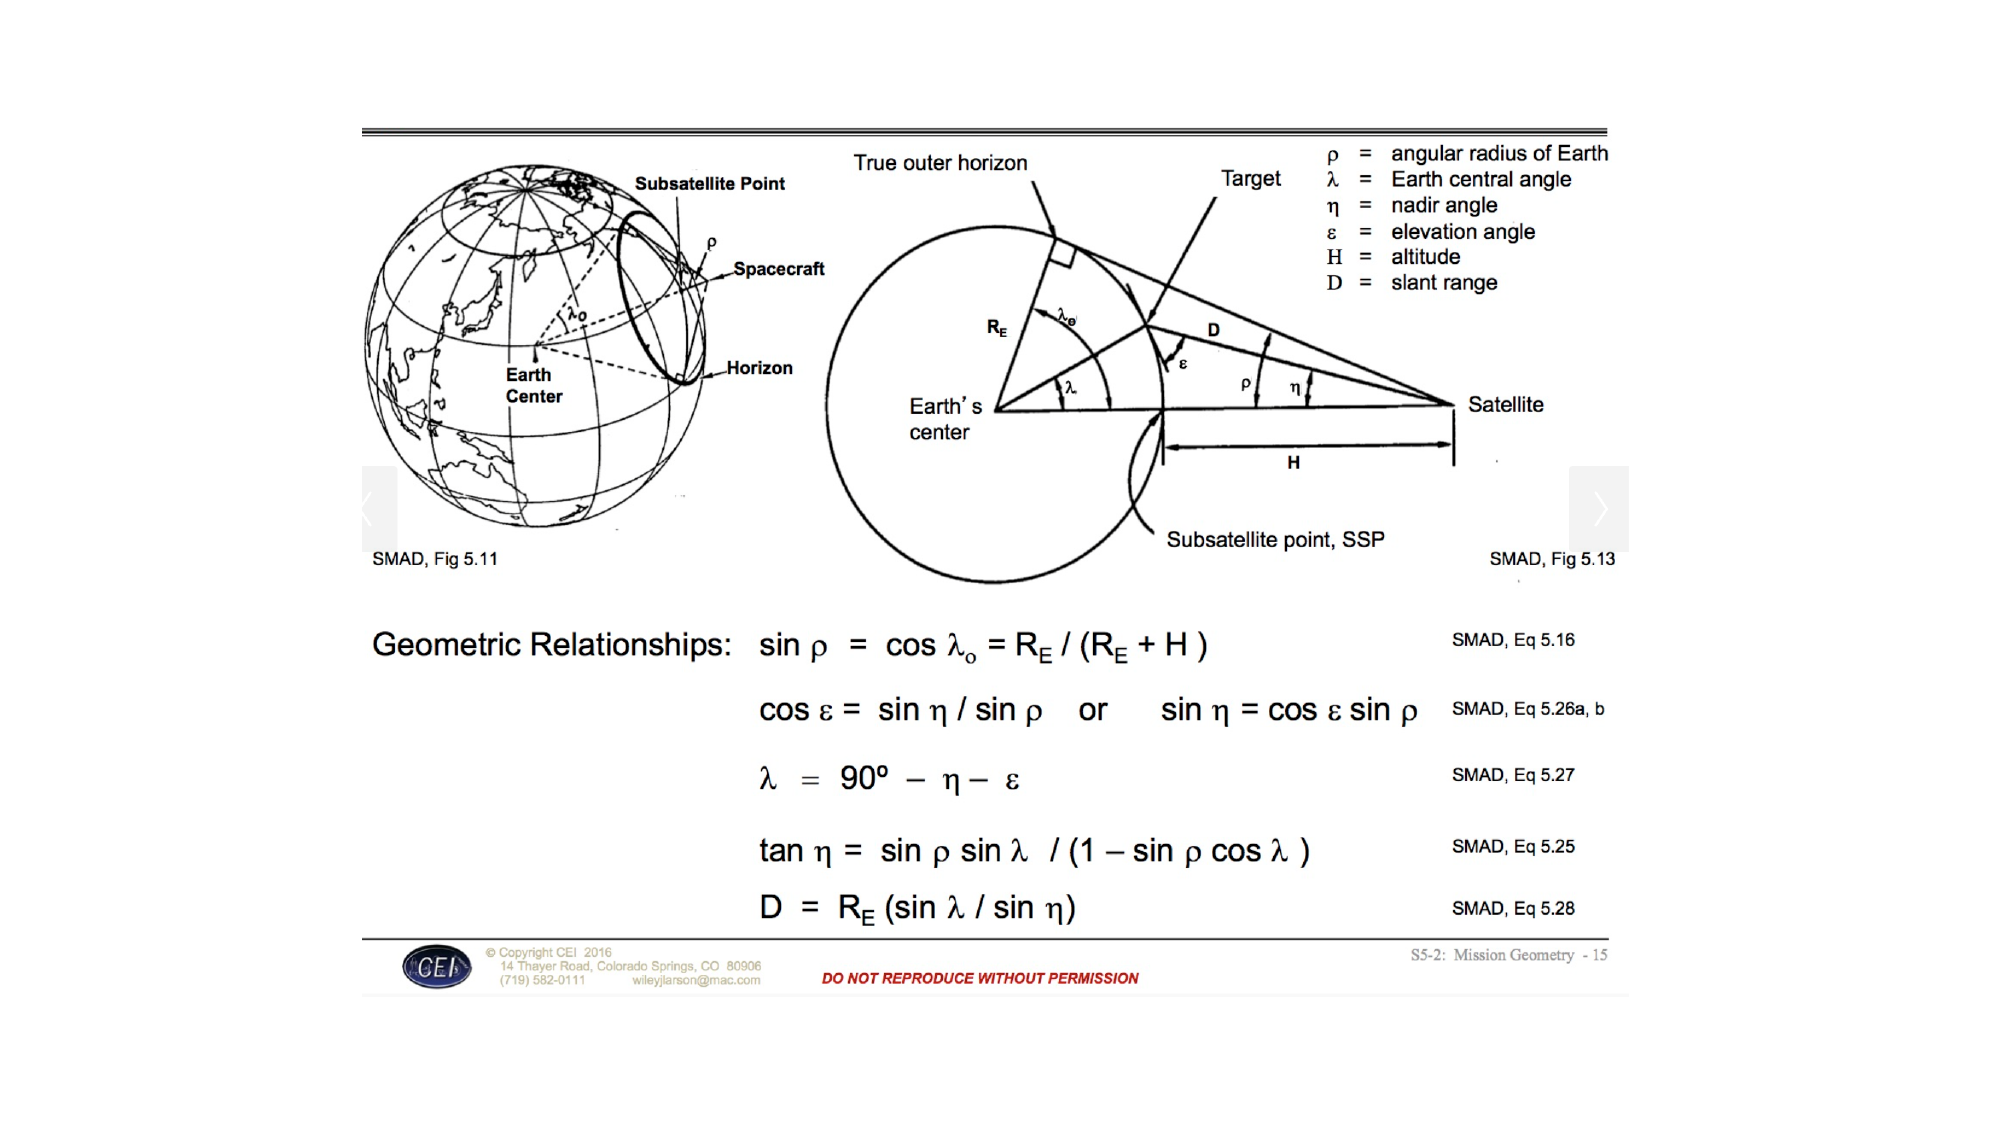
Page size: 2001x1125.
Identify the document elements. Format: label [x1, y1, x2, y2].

picture [362, 127, 1638, 998]
